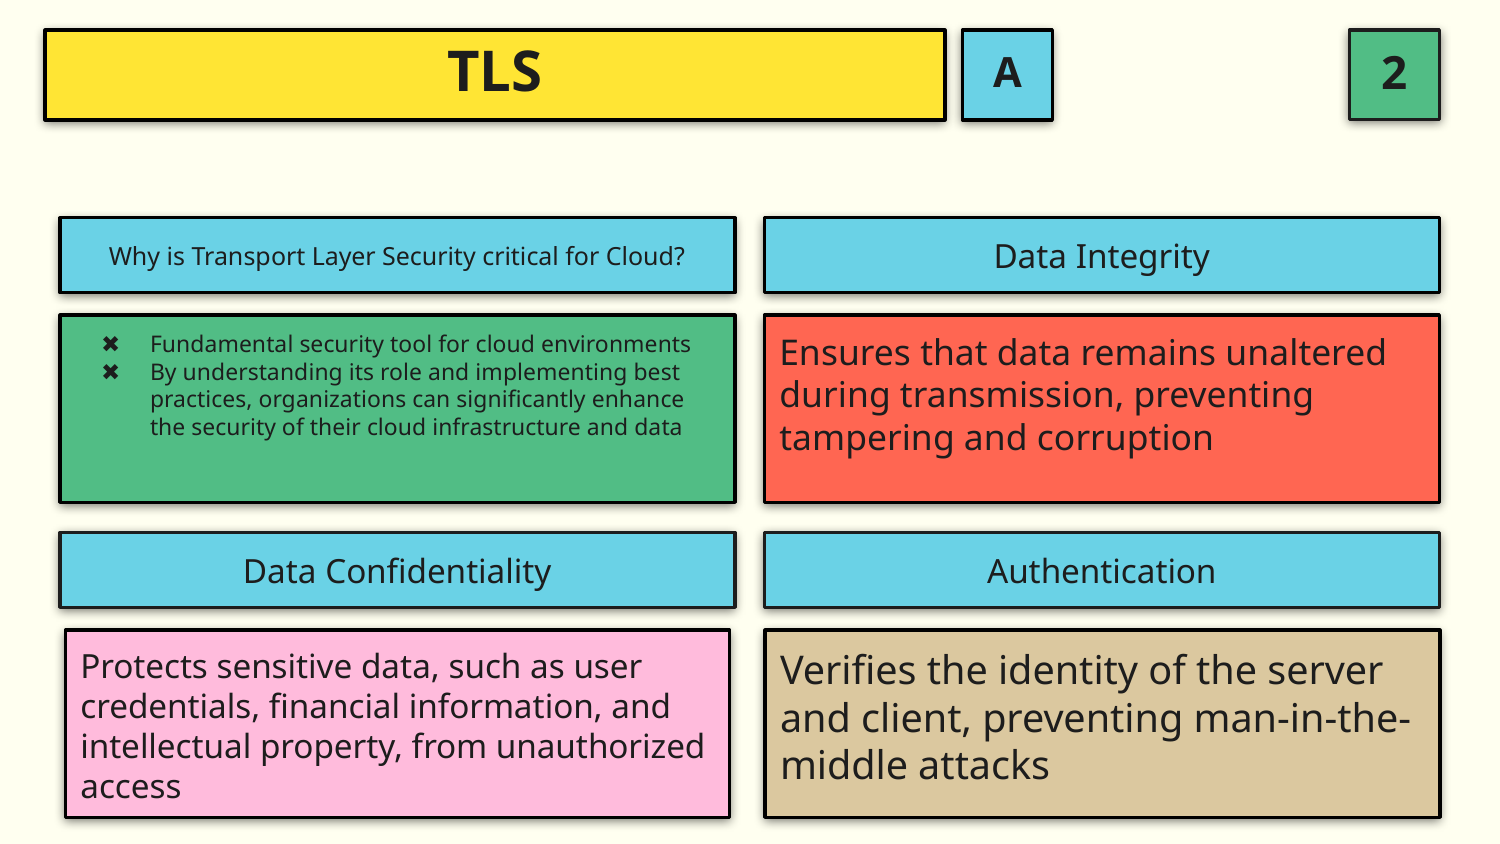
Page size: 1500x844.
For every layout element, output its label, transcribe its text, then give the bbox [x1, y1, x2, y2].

list Fundamental security tool for cloud environments By understanding its role and implementing best practices, organizations can significantly enhance the security of their cloud infrastructure and data [58, 313, 737, 504]
subtitle Data Confidentiality [58, 531, 737, 609]
list Ensures that data remains unaltered during transmission, preventing tampering and corruption [763, 313, 1441, 504]
title A [961, 28, 1054, 122]
title TLS [43, 28, 947, 122]
subtitle Authentication [763, 531, 1441, 609]
list Verifies the identity of the server and client, preventing man-in-the-middle attacks [763, 628, 1442, 819]
list Protects sensitive data, such as user credentials, financial information, and intellectual property, from unauthorized access [64, 628, 731, 819]
subtitle Why is Transport Layer Security critical for Cloud? [58, 216, 737, 294]
subtitle Data Integrity [763, 216, 1441, 294]
